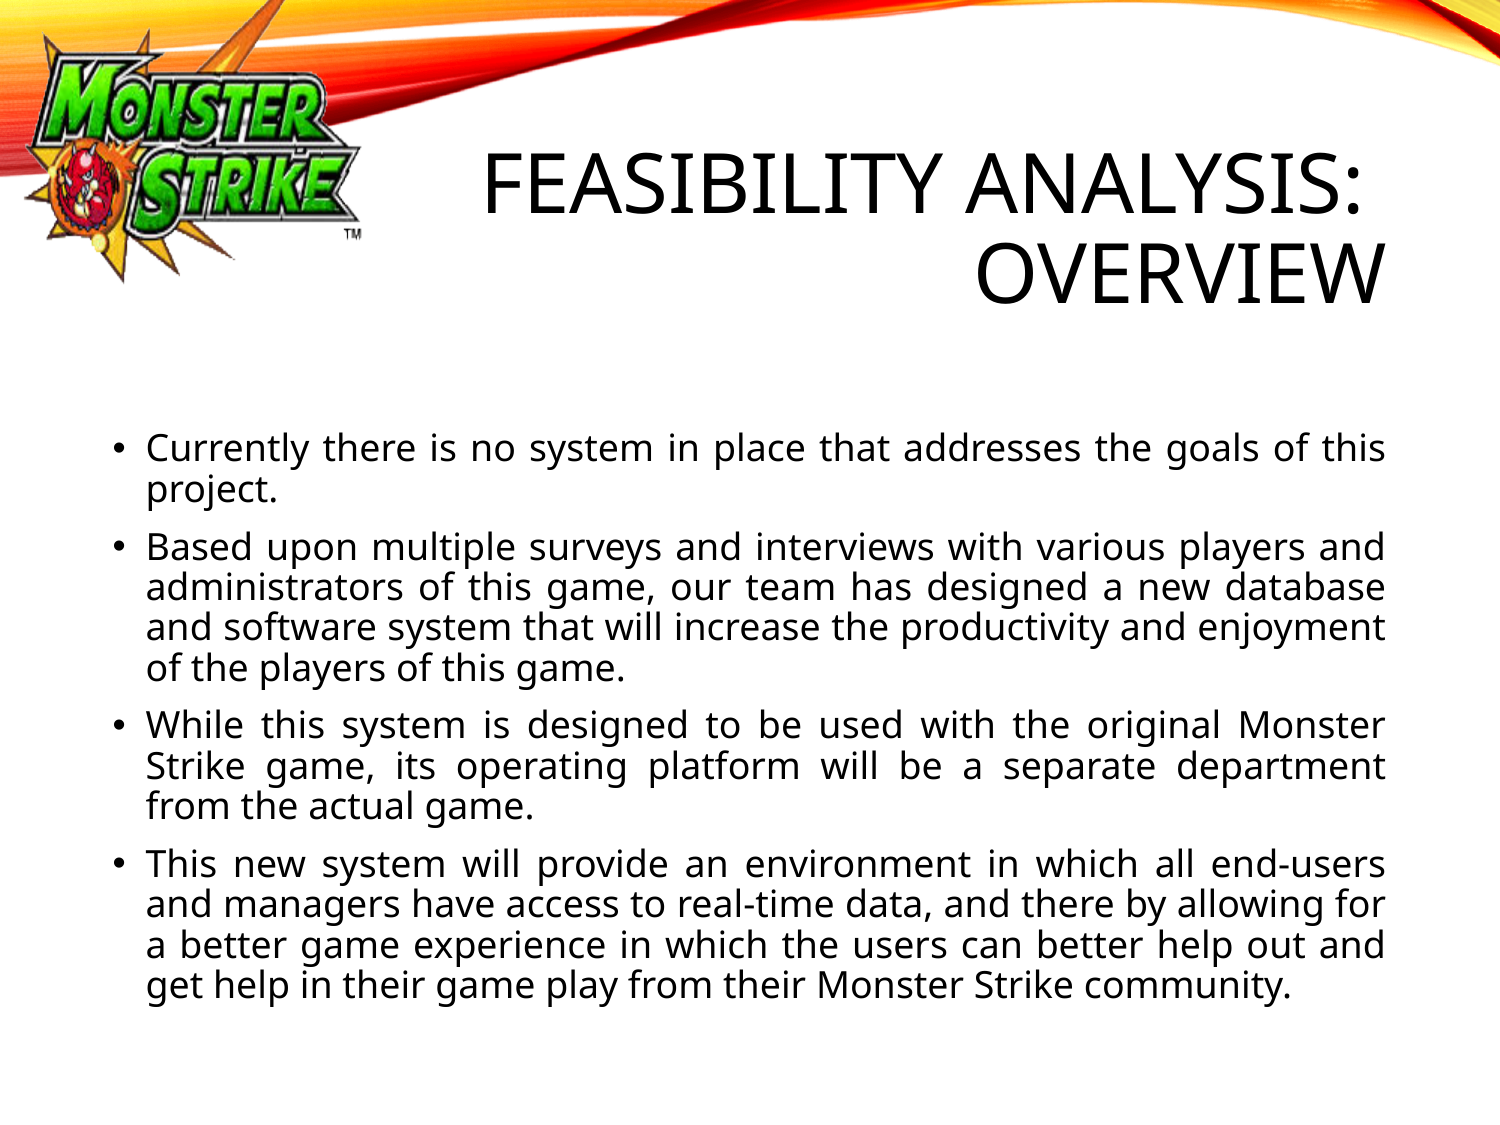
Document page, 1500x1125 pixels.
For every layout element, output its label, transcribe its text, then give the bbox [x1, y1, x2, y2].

list Currently there is no system in place that addresses the goals of this project. Based upon multiple surveys and interviews with various players and administrators of this game, our team has designed a new database and software system that will increase the productivity and enjoyment of the players of this game. While this system is designed to be used with the original Monster Strike game, its operating platform will be a separate department from the actual game. This new system will provide an environment in which all end-users and managers have access to real-time data, and there by allowing for a better game experience in which the users can better help out and get help in their game play from their Monster Strike community. [97, 360, 1403, 1028]
picture [0, 0, 1500, 317]
title Feasibility Analysis: Overview [356, 125, 1403, 338]
